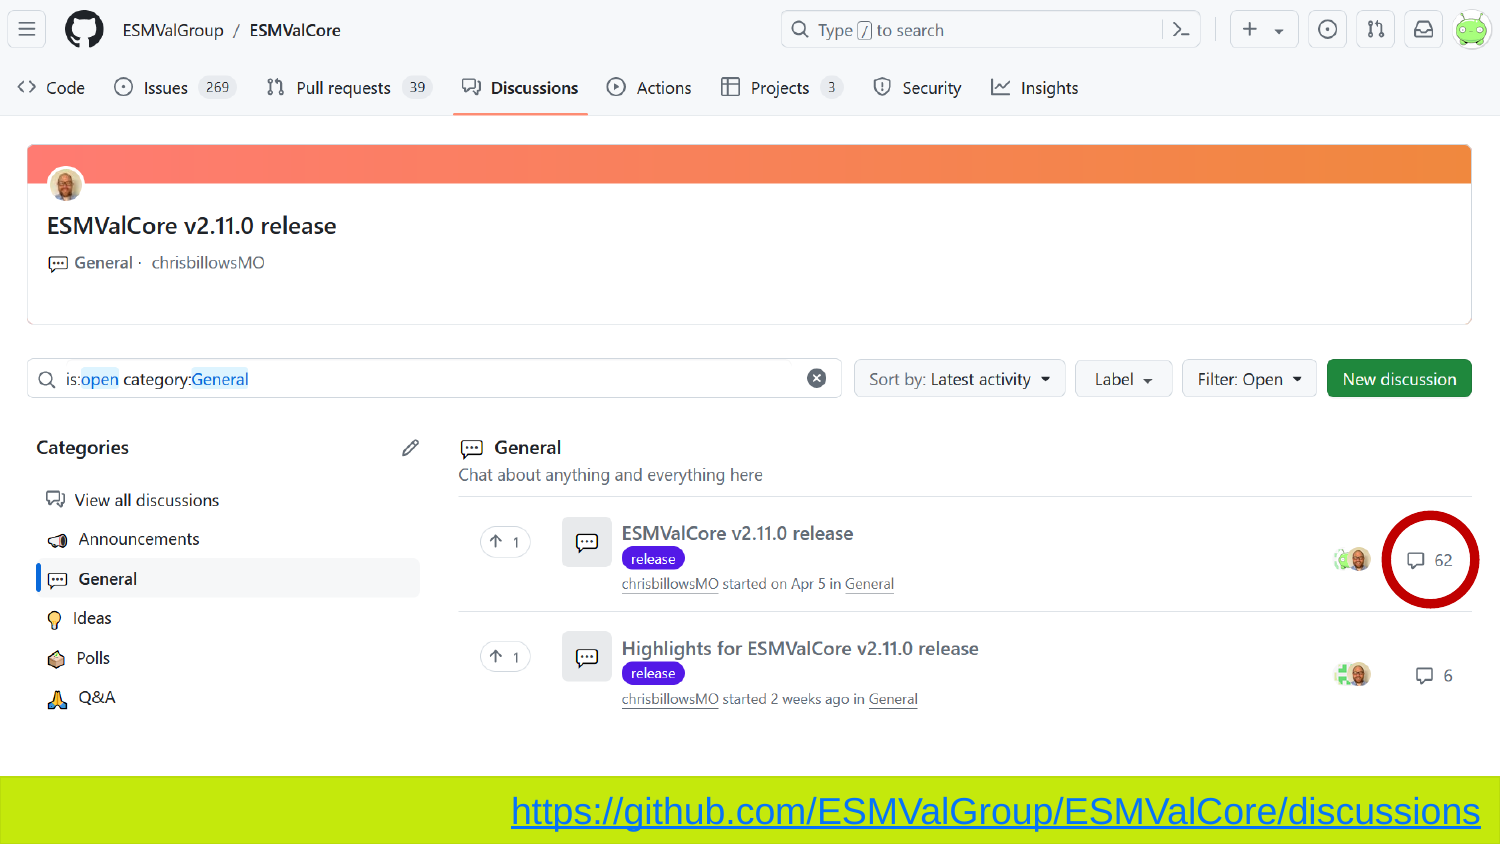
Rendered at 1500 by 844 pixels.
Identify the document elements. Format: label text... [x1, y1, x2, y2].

picture [0, 0, 1500, 718]
text_box https://github.com/ESMValGroup/ESMValCore/discussions [340, 779, 1497, 840]
